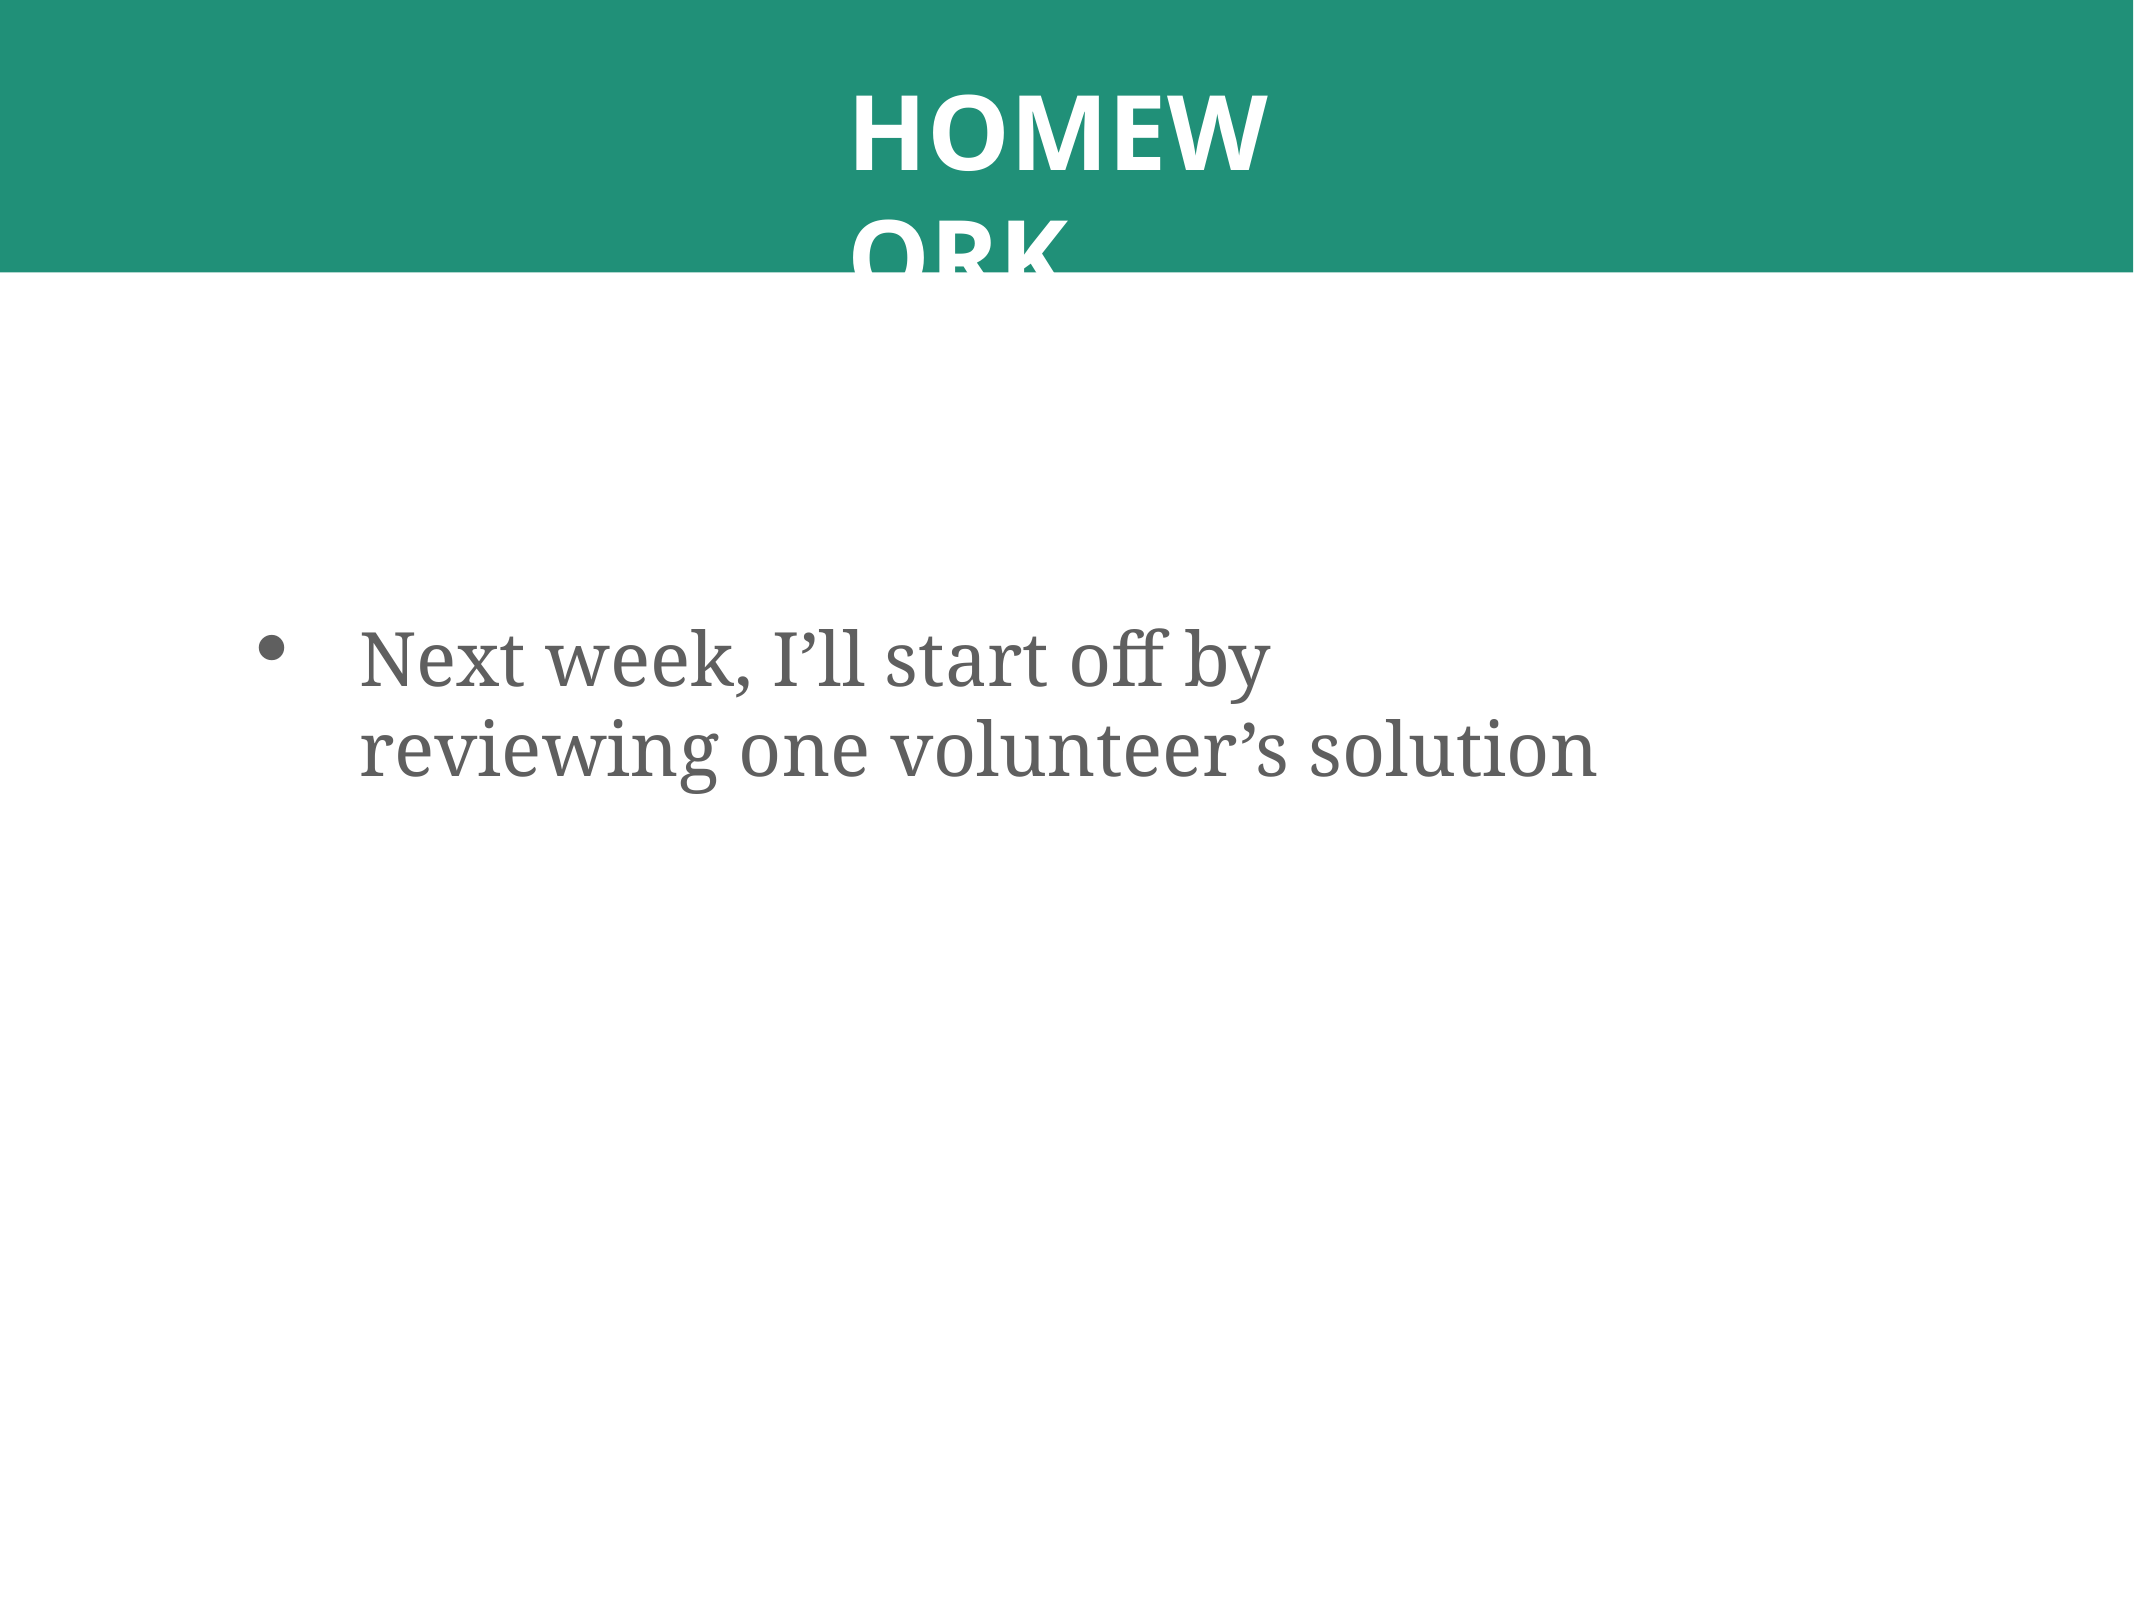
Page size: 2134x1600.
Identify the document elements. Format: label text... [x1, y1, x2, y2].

title HOMEWORK [845, 66, 1285, 334]
text_box Next week, I’ll start off by reviewing one volunteer’s solution [257, 375, 1692, 792]
